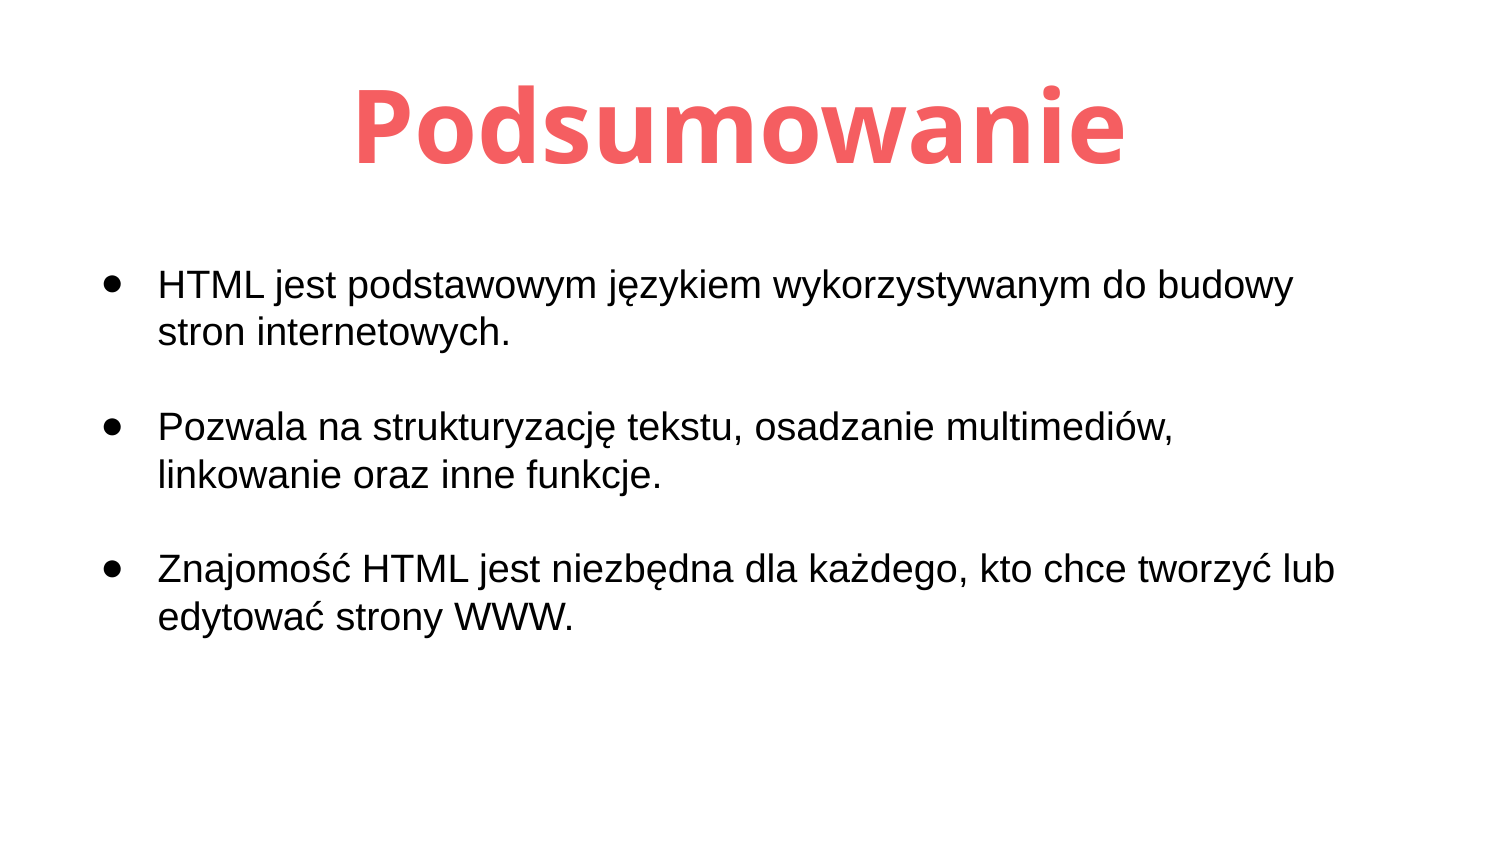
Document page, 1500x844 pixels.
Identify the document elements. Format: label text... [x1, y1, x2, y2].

text_box HTML jest podstawowym językiem wykorzystywanym do budowy stron internetowych. Pozwala na strukturyzację tekstu, osadzanie multimediów, linkowanie oraz inne funkcje. Znajomość HTML jest niezbędna dla każdego, kto chce tworzyć lub edytować strony WWW. [67, 243, 1378, 654]
title Podsumowanie [335, 75, 1165, 200]
